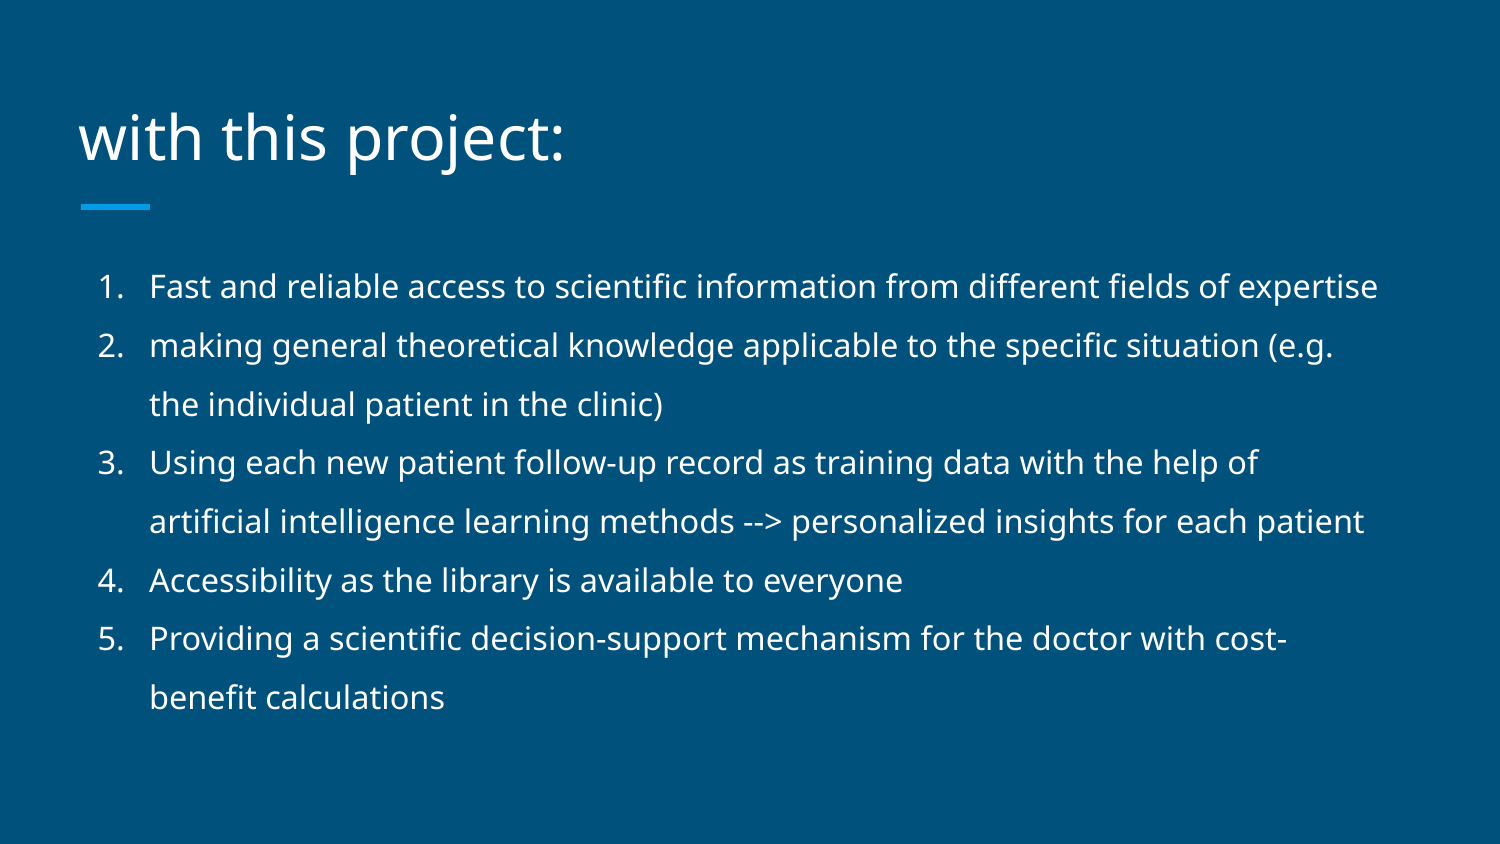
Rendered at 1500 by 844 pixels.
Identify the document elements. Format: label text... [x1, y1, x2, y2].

title with this project: [63, 75, 1437, 188]
list Fast and reliable access to scientific information from different fields of expertise making general theoretical knowledge applicable to the specific situation (e.g. the individual patient in the clinic) Using each new patient follow-up record as training data with the help of artificial intelligence learning methods --> personalized insights for each patient Accessibility as the library is available to everyone Providing a scientific decision-support mechanism for the doctor with cost-benefit calculations [63, 231, 1400, 832]
